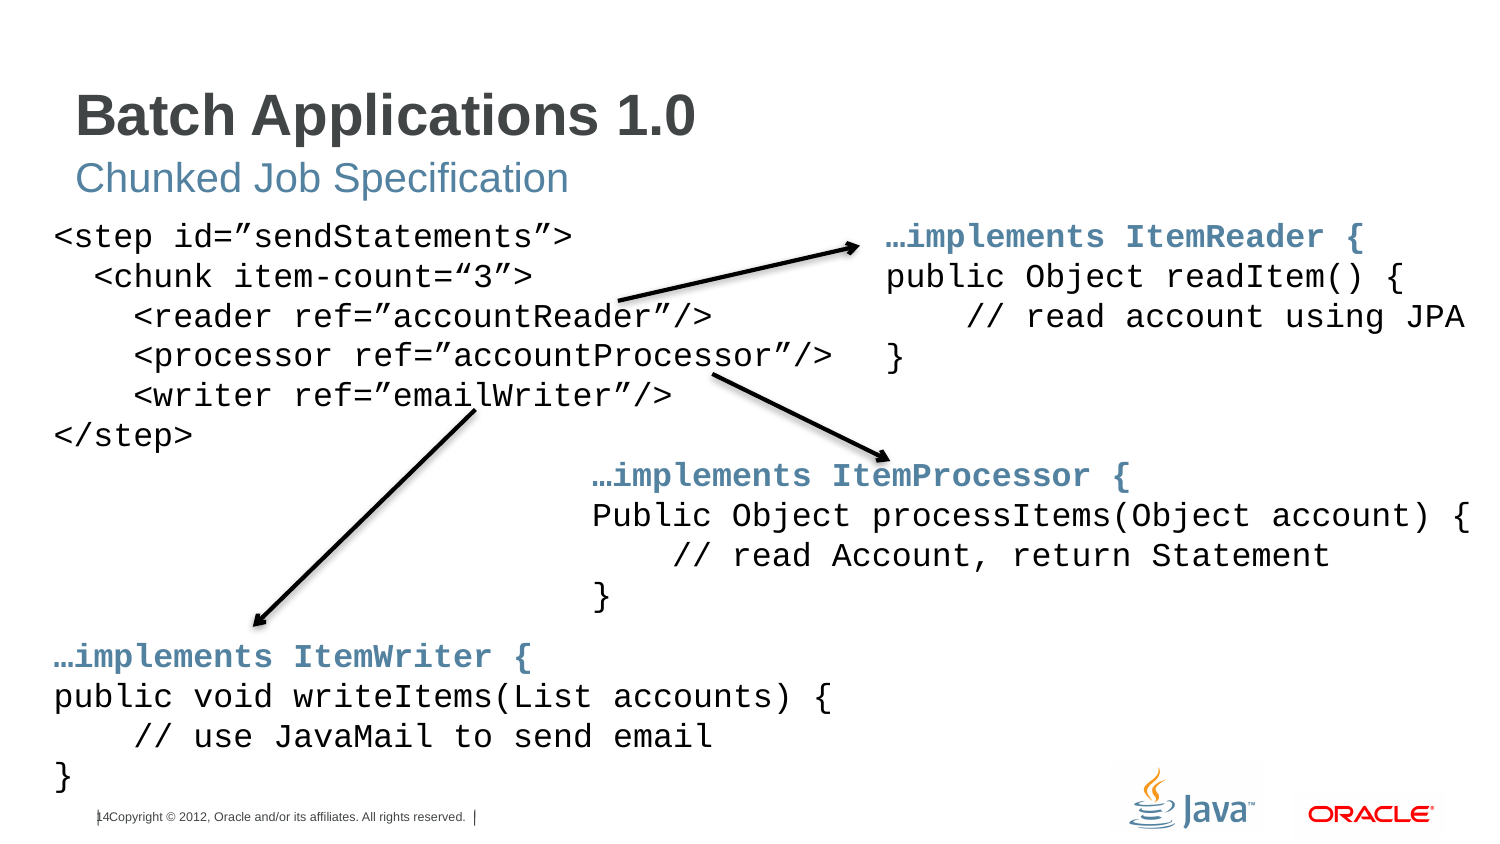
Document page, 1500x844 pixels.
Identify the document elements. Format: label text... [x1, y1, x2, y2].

text_box …implements ItemProcessor { Public Object processItems(Object account) { // read Account, return Statement } [577, 446, 1500, 661]
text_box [252, 409, 476, 628]
picture [1293, 790, 1445, 838]
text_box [711, 373, 891, 462]
text_box …implements ItemWriter { public void writeItems(List accounts) { // use JavaMail to send email } [38, 626, 1073, 841]
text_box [617, 245, 861, 302]
text_box …implements ItemReader { public Object readItem() { // read account using JPA } [885, 214, 1500, 396]
text_box <step id=”sendStatements”> <chunk item-count=“3”> <reader ref=”accountReader”/> <processor ref=”accountProcessor”/> <writer ref=”emailWriter”/> </step> [38, 206, 1302, 461]
list Chunked Job Specification [75, 150, 1425, 201]
picture [1109, 762, 1266, 834]
title Batch Applications 1.0 [75, 78, 1425, 149]
